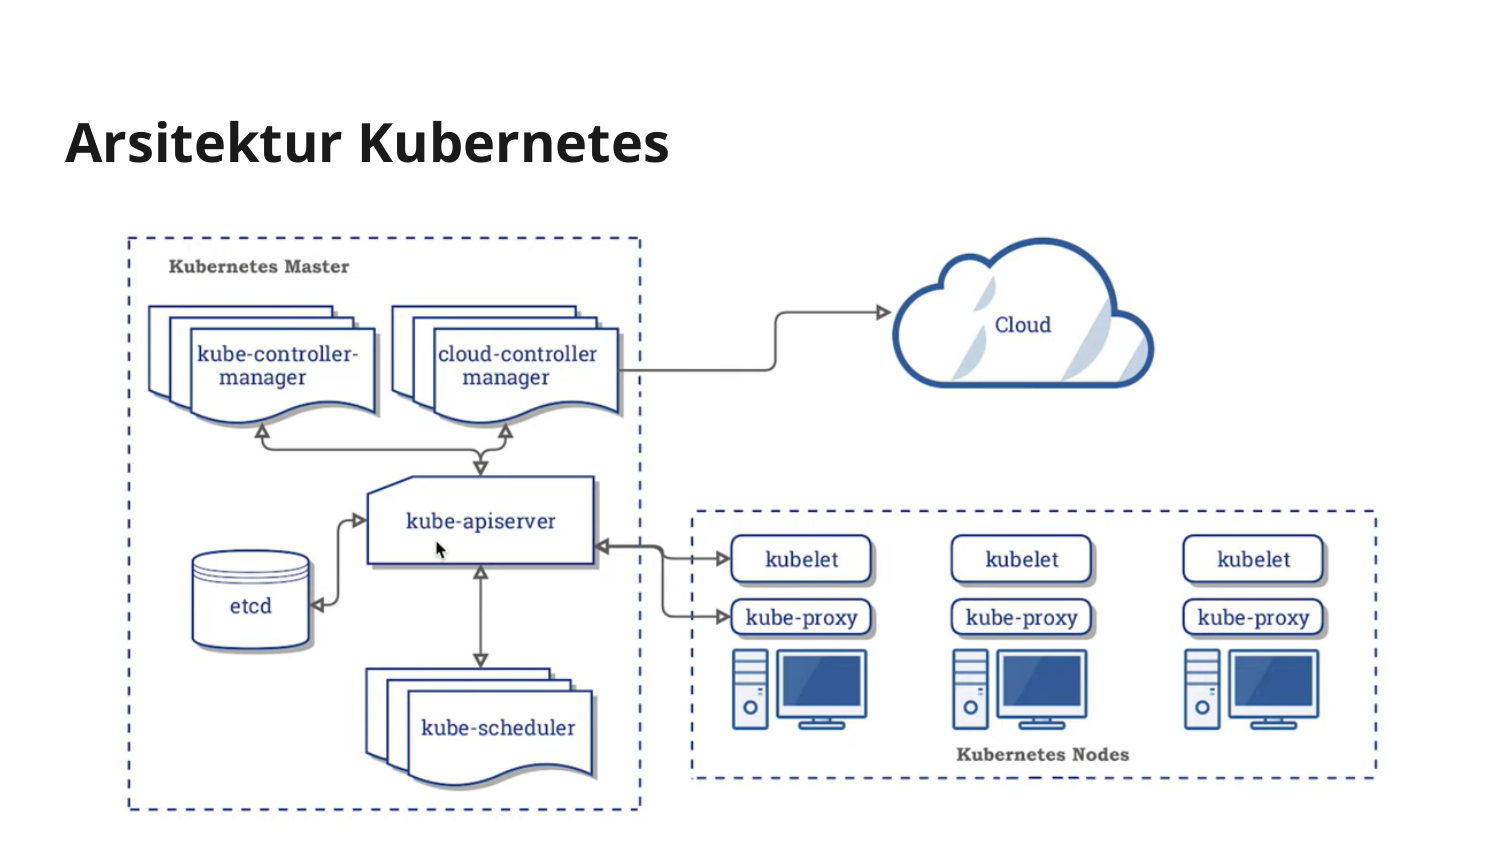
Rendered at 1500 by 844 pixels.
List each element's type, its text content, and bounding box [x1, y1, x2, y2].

picture [107, 208, 1393, 822]
title Arsitektur Kubernetes [50, 93, 1312, 182]
